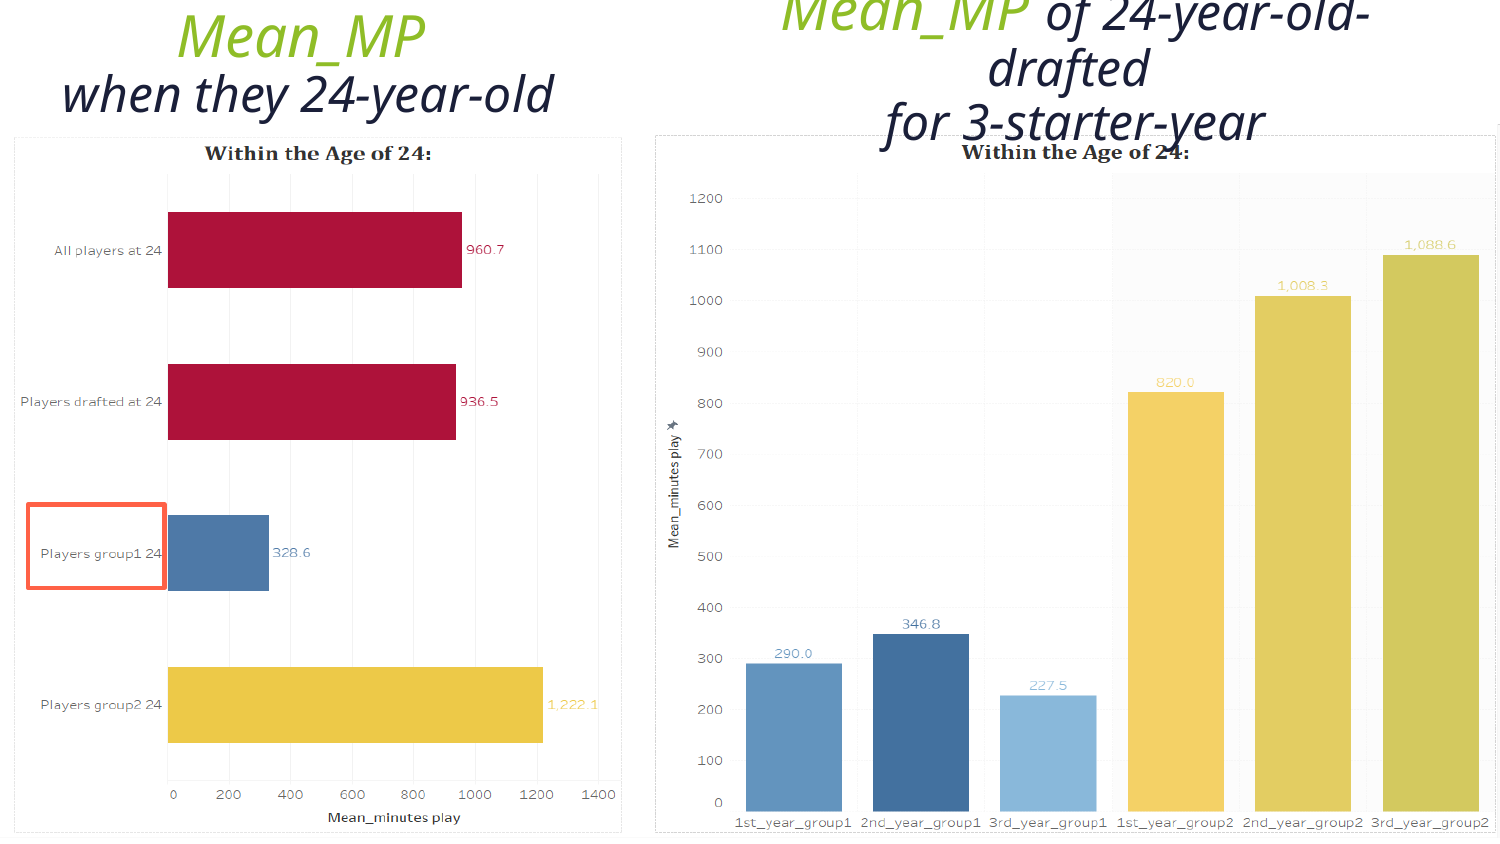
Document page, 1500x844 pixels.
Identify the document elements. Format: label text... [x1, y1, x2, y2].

text_box Mean_MP of 24-year-old-drafted for 3-starter-year [737, 6, 1415, 122]
text_box Mean_MP when they 24-year-old [40, 0, 577, 122]
picture [0, 123, 1500, 838]
